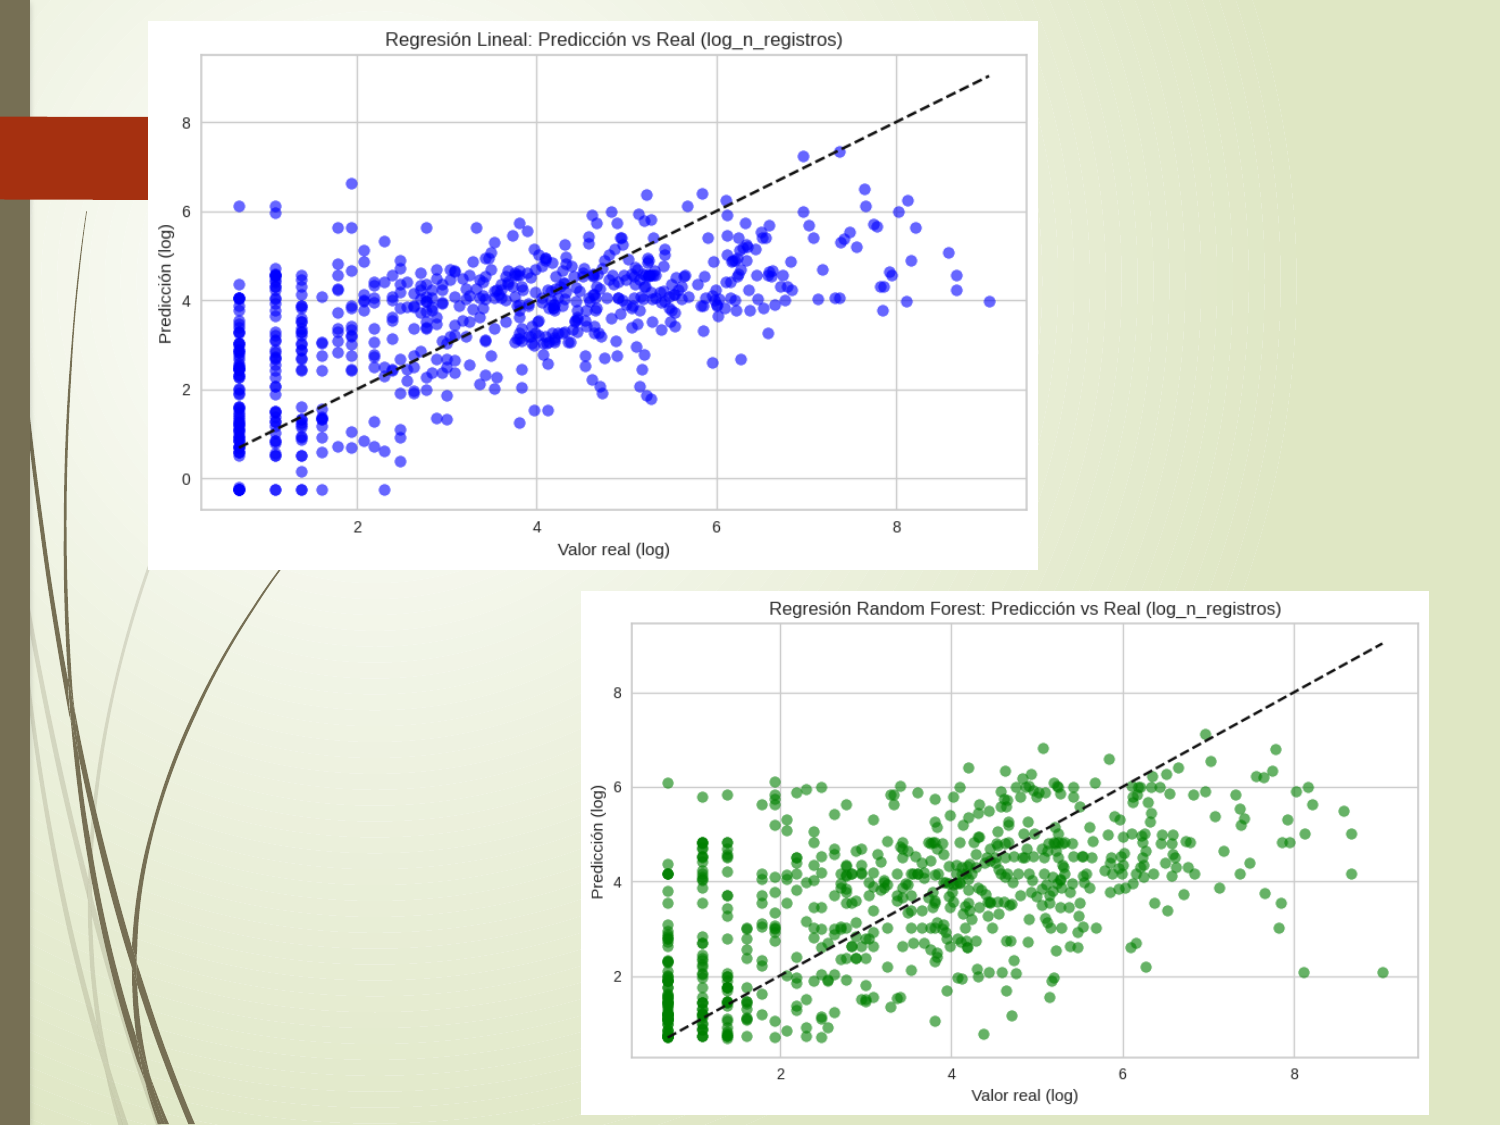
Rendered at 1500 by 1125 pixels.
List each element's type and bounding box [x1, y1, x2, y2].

picture [581, 591, 1429, 1115]
picture [148, 21, 1038, 571]
